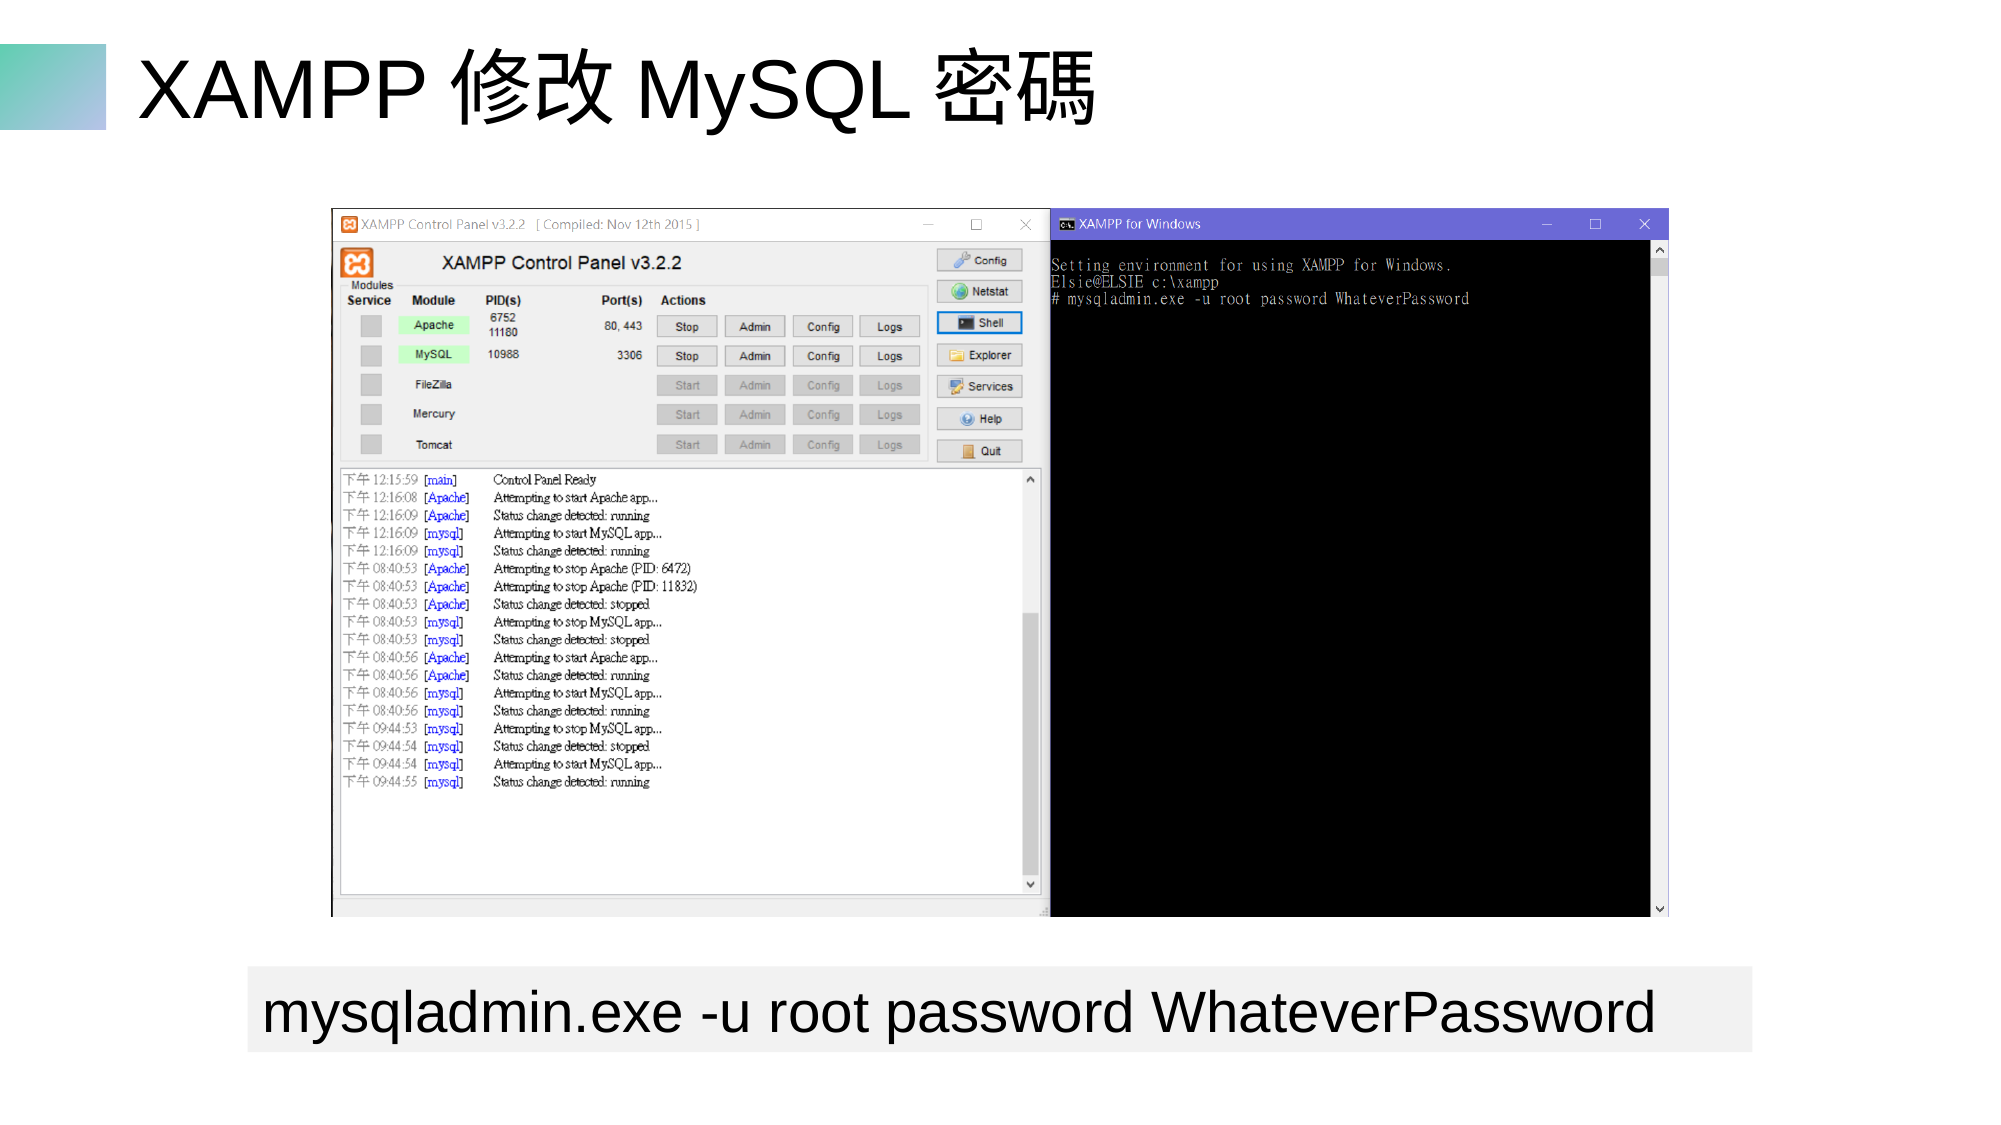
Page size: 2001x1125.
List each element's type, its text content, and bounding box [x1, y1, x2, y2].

title XAMPP修改MySQL密碼 [122, 20, 1848, 163]
text_box mysqladmin.exe -u root password WhateverPassword [247, 966, 1753, 1053]
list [331, 207, 1669, 918]
